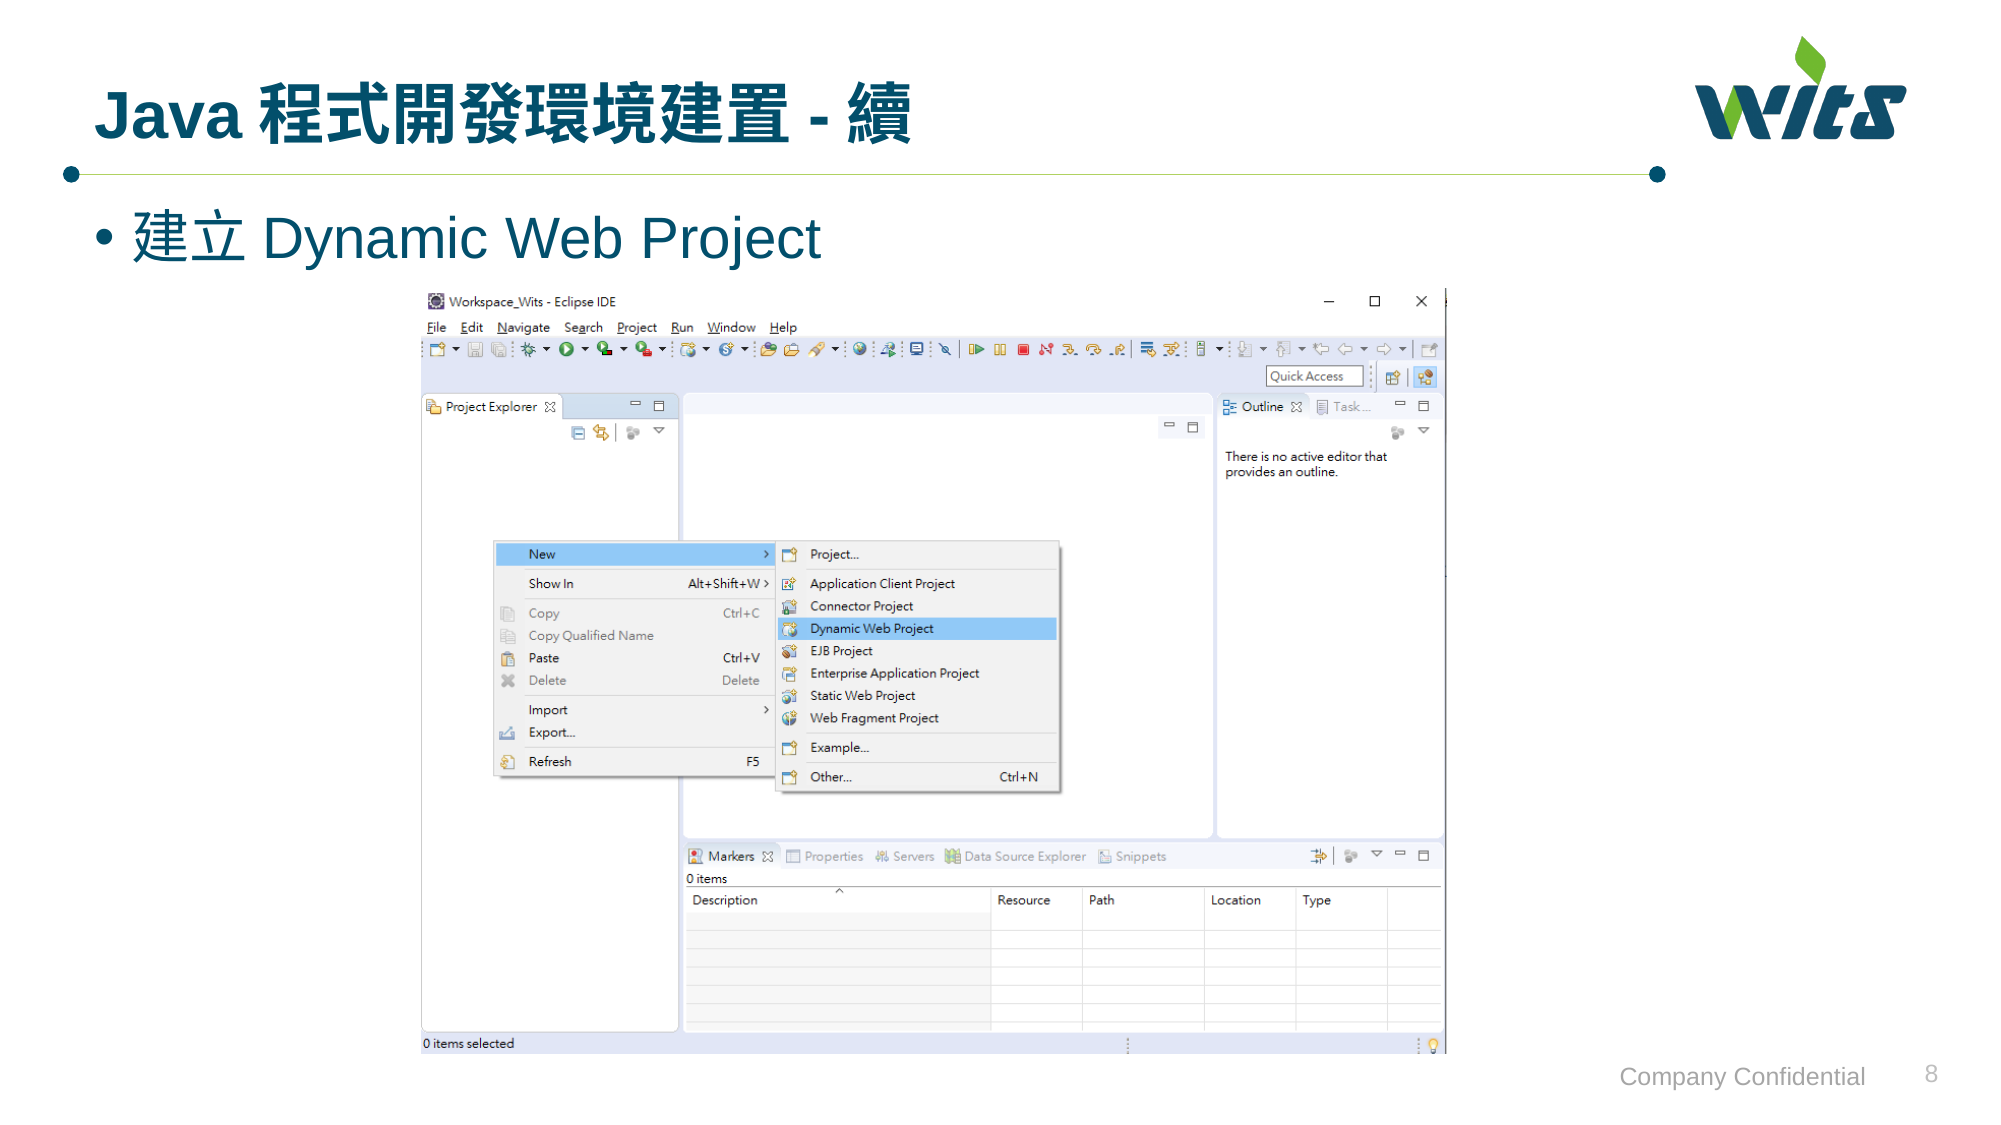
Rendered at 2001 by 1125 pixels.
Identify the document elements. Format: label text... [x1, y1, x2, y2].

list 建立Dynamic Web Project [79, 200, 1863, 1014]
picture [421, 288, 1447, 1054]
picture [1616, 0, 1983, 208]
title Java程式開發環境建置-續 [79, 49, 1657, 161]
slide_number 8 [1503, 1042, 1954, 1103]
